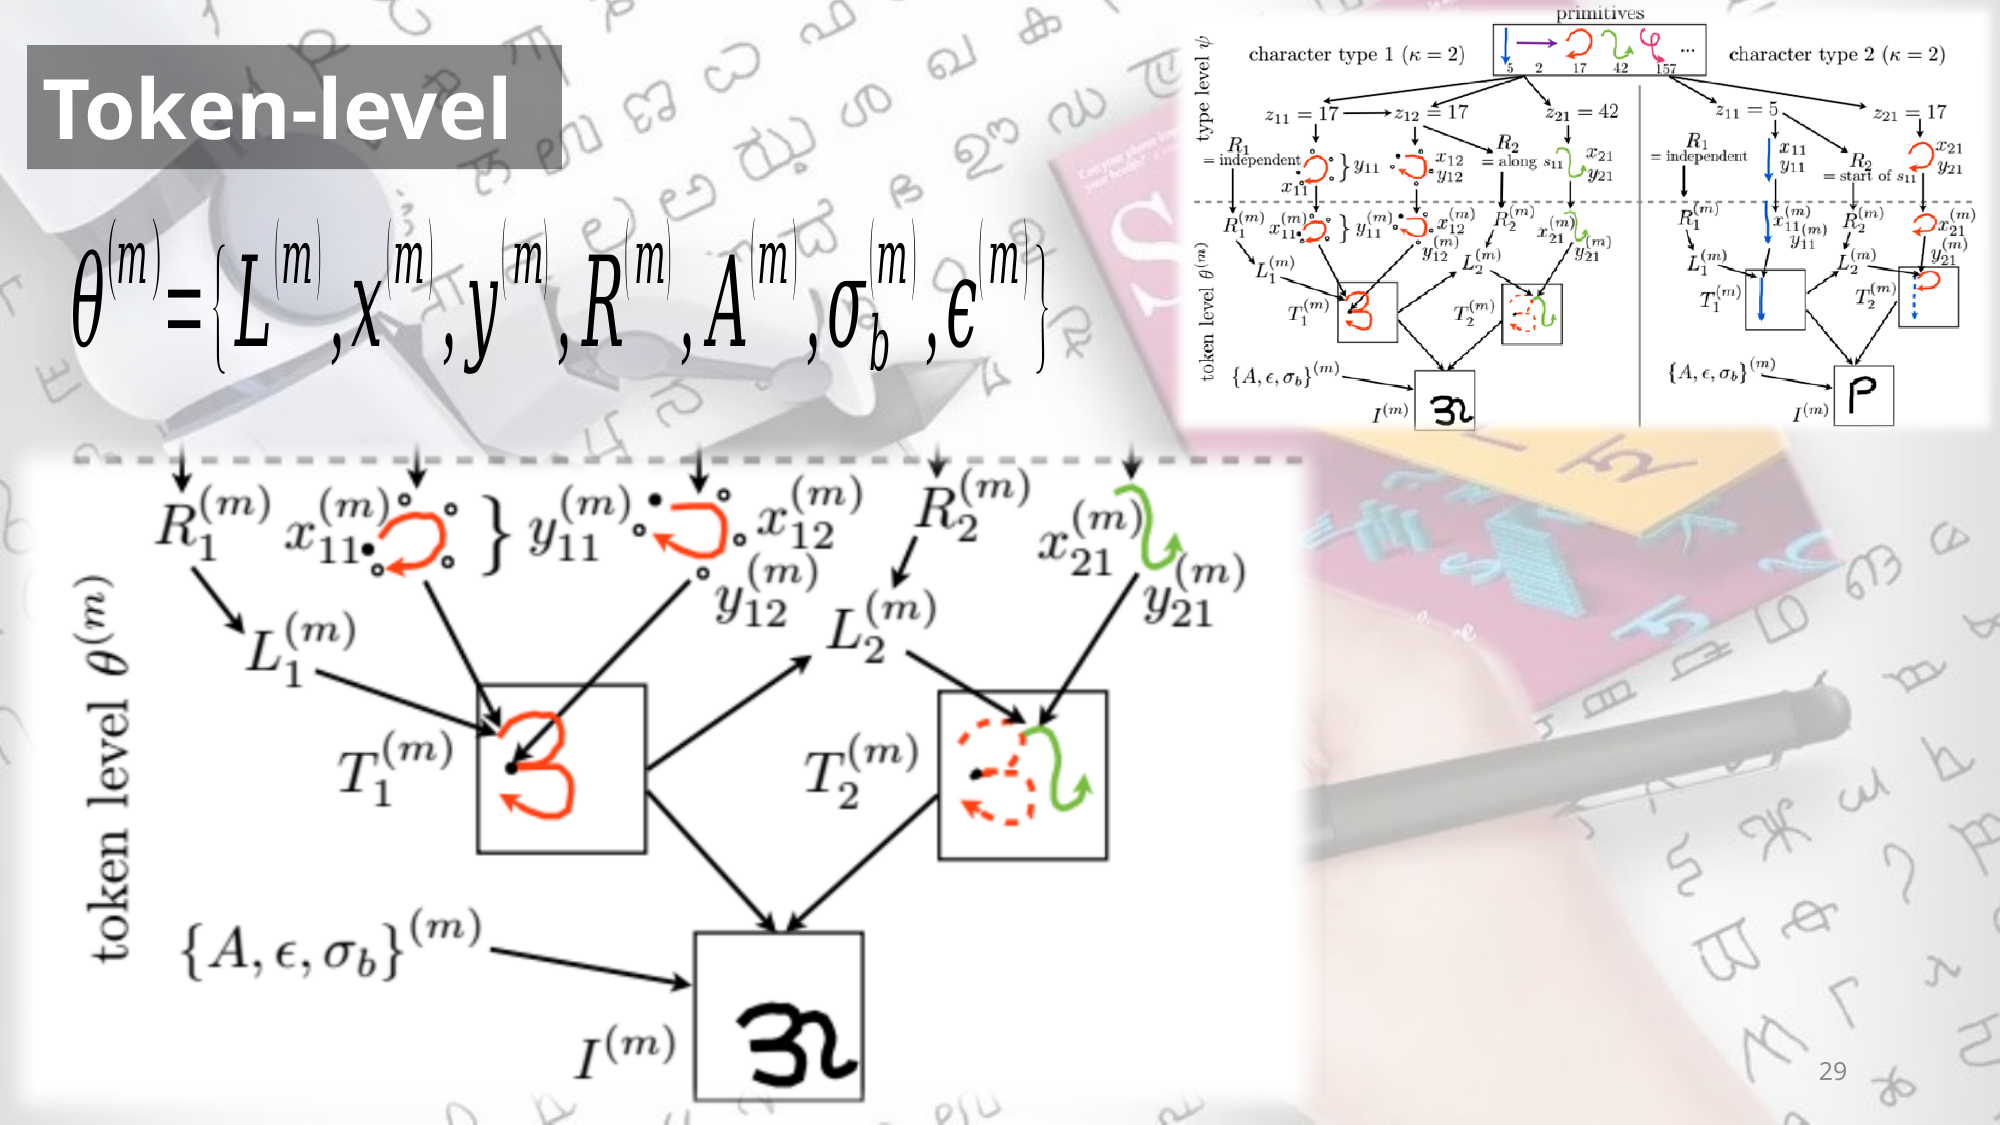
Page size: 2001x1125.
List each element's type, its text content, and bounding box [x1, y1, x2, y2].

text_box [27, 45, 563, 170]
picture [0, 0, 2000, 1125]
slide_number 29 [1412, 1042, 1863, 1103]
